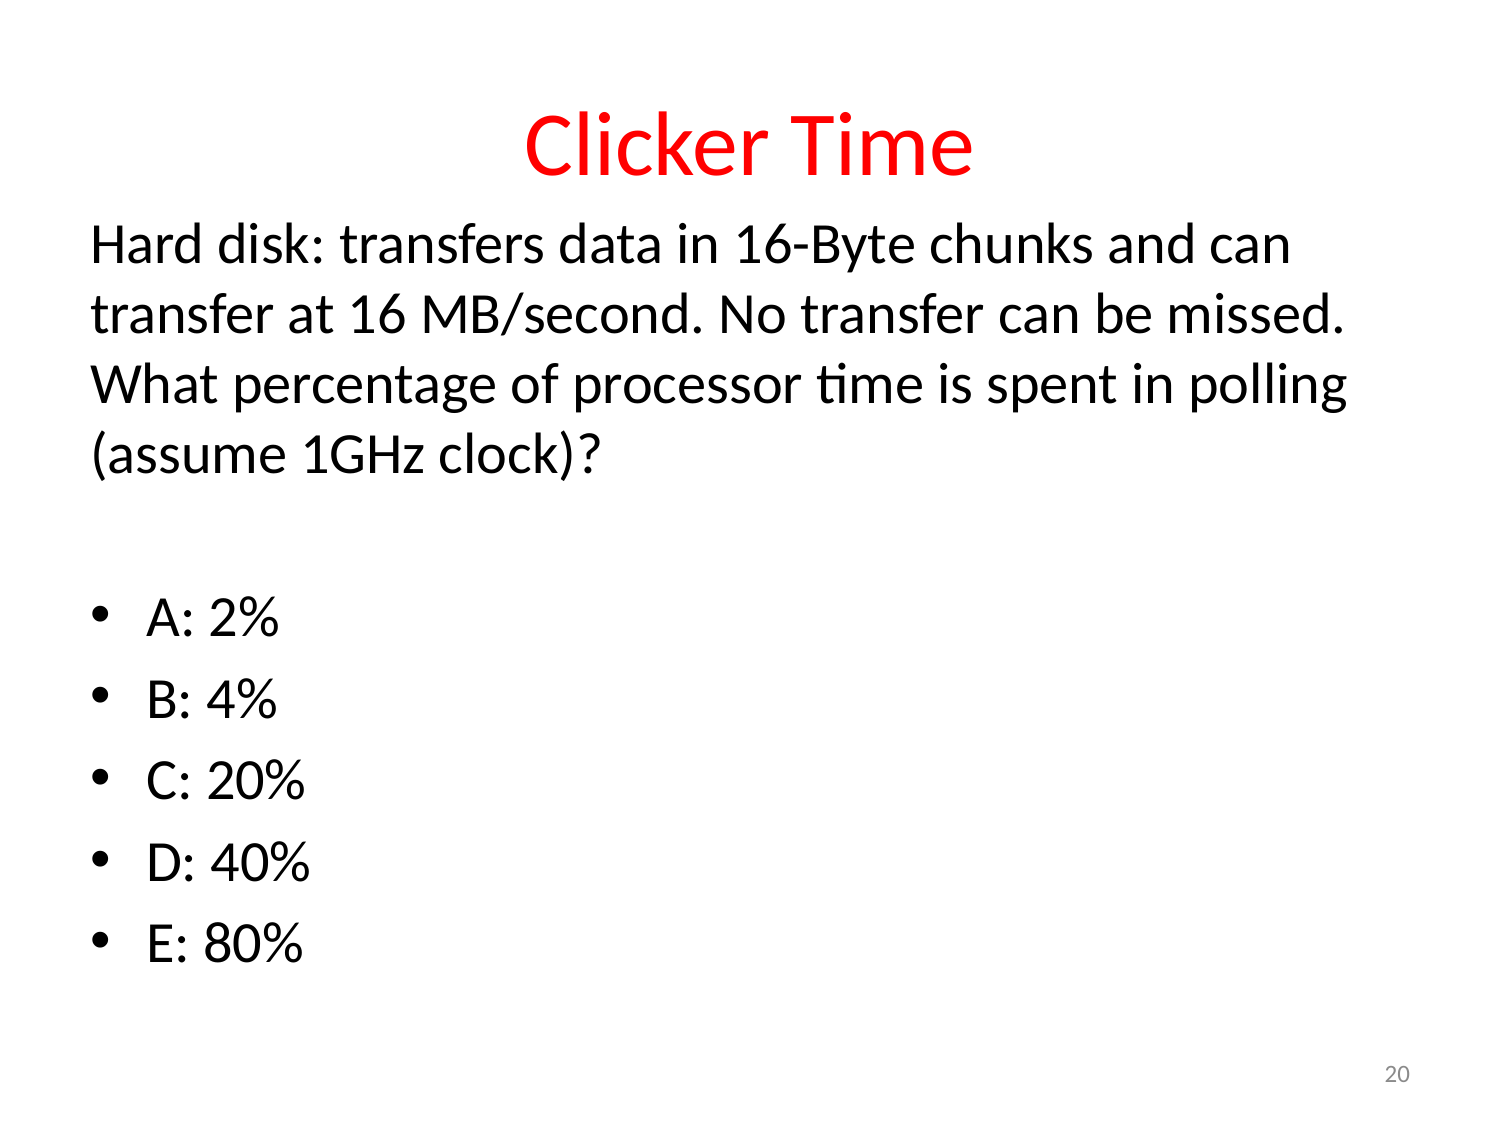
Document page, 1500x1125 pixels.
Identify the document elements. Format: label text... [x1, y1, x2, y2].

slide_number 20 [1074, 1042, 1425, 1103]
title Clicker Time [75, 45, 1425, 198]
list Hard disk: transfers data in 16-Byte chunks and can transfer at 16 MB/second. No transfer can be missed. What percentage of processor time is spent in polling (assume 1GHz clock)? A: 2% B: 4% C: 20% D: 40% E: 80% [75, 198, 1425, 1087]
